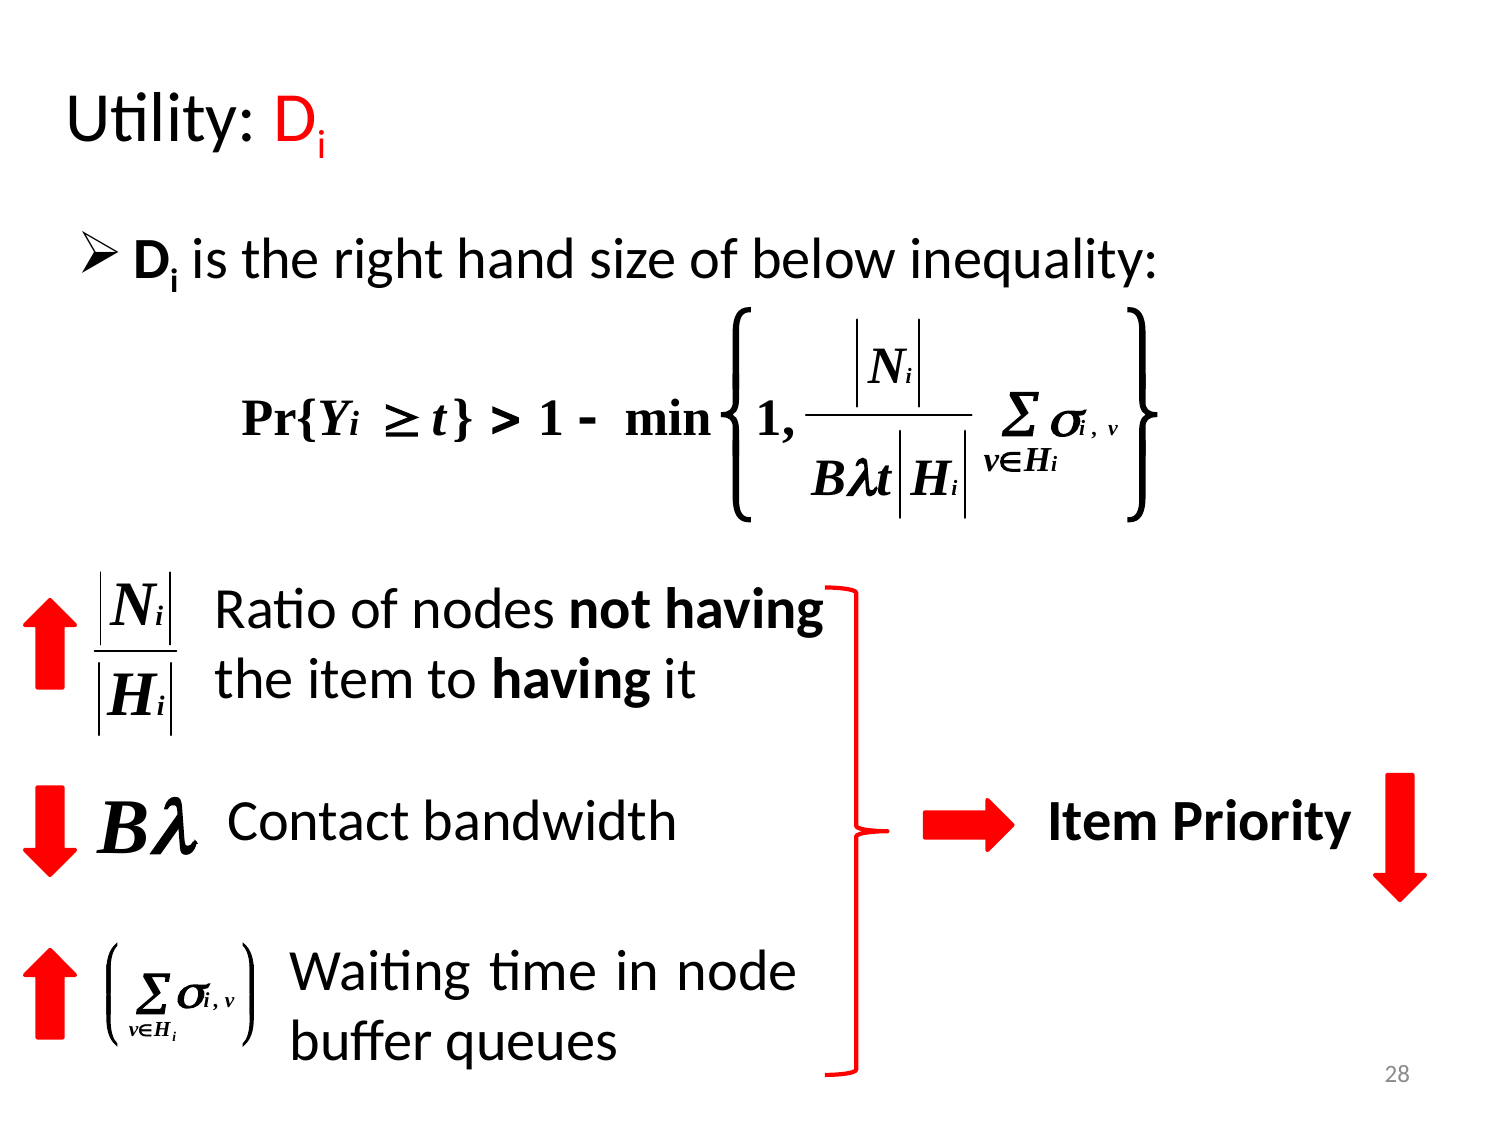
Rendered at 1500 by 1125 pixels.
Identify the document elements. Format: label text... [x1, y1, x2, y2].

text_box Contact bandwidth [212, 774, 825, 860]
text_box [922, 798, 1015, 852]
text_box Ratio of nodes not having the item to having it [199, 562, 888, 718]
text_box [23, 785, 77, 878]
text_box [87, 562, 186, 746]
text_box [87, 787, 210, 867]
text_box [1373, 772, 1427, 903]
slide_number 28 [1074, 1042, 1425, 1103]
text_box Item Priority [1025, 774, 1375, 860]
text_box [23, 947, 77, 1040]
title Utility: Di [50, 62, 1475, 175]
text_box Di is the right hand size of below inequality: [62, 212, 1425, 307]
text_box Waiting time in node buffer queues [274, 924, 813, 1080]
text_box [99, 937, 264, 1051]
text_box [233, 299, 1173, 533]
text_box [23, 597, 77, 690]
text_box [824, 718, 889, 1076]
